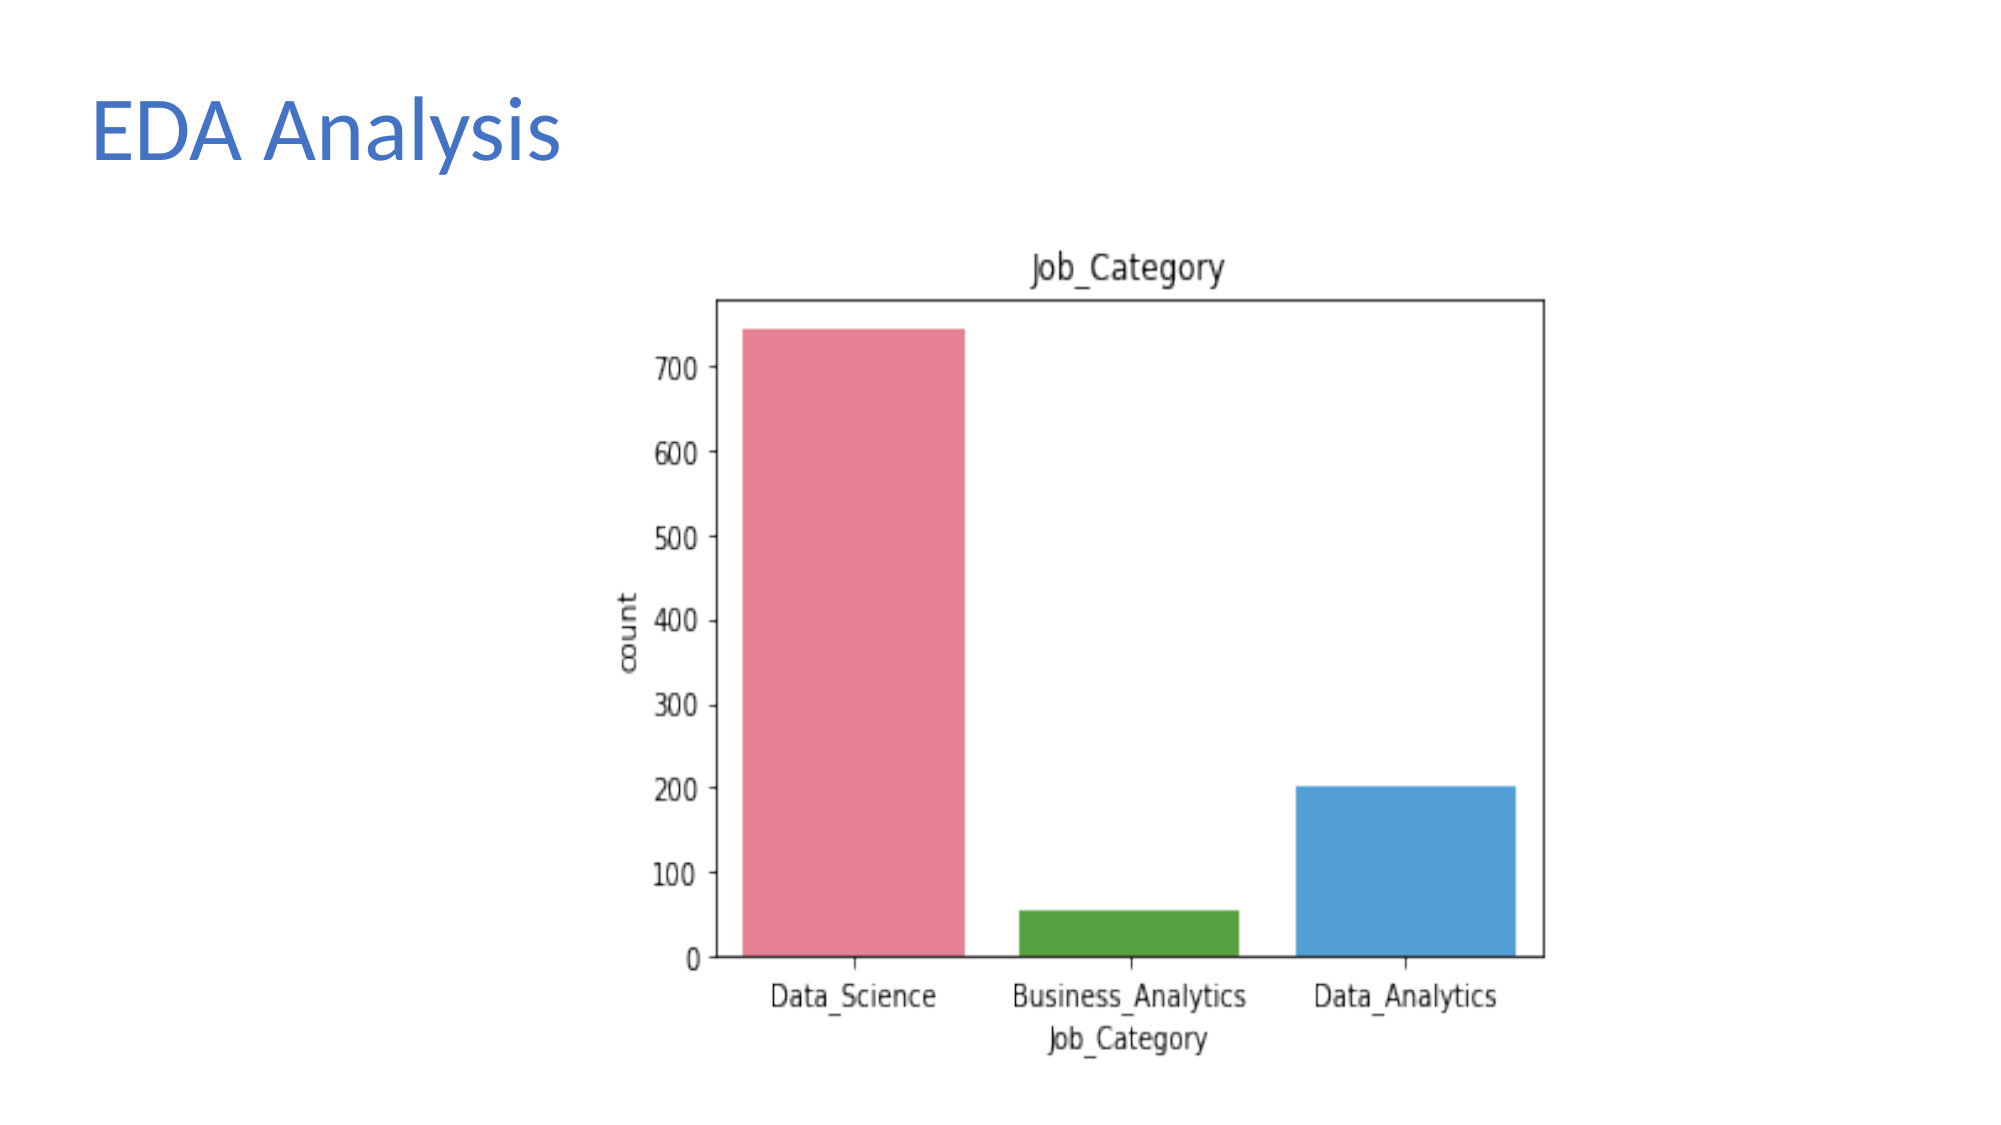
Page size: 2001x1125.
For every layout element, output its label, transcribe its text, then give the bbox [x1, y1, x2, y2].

picture [599, 230, 1561, 1079]
title EDA Analysis [75, 22, 1800, 240]
